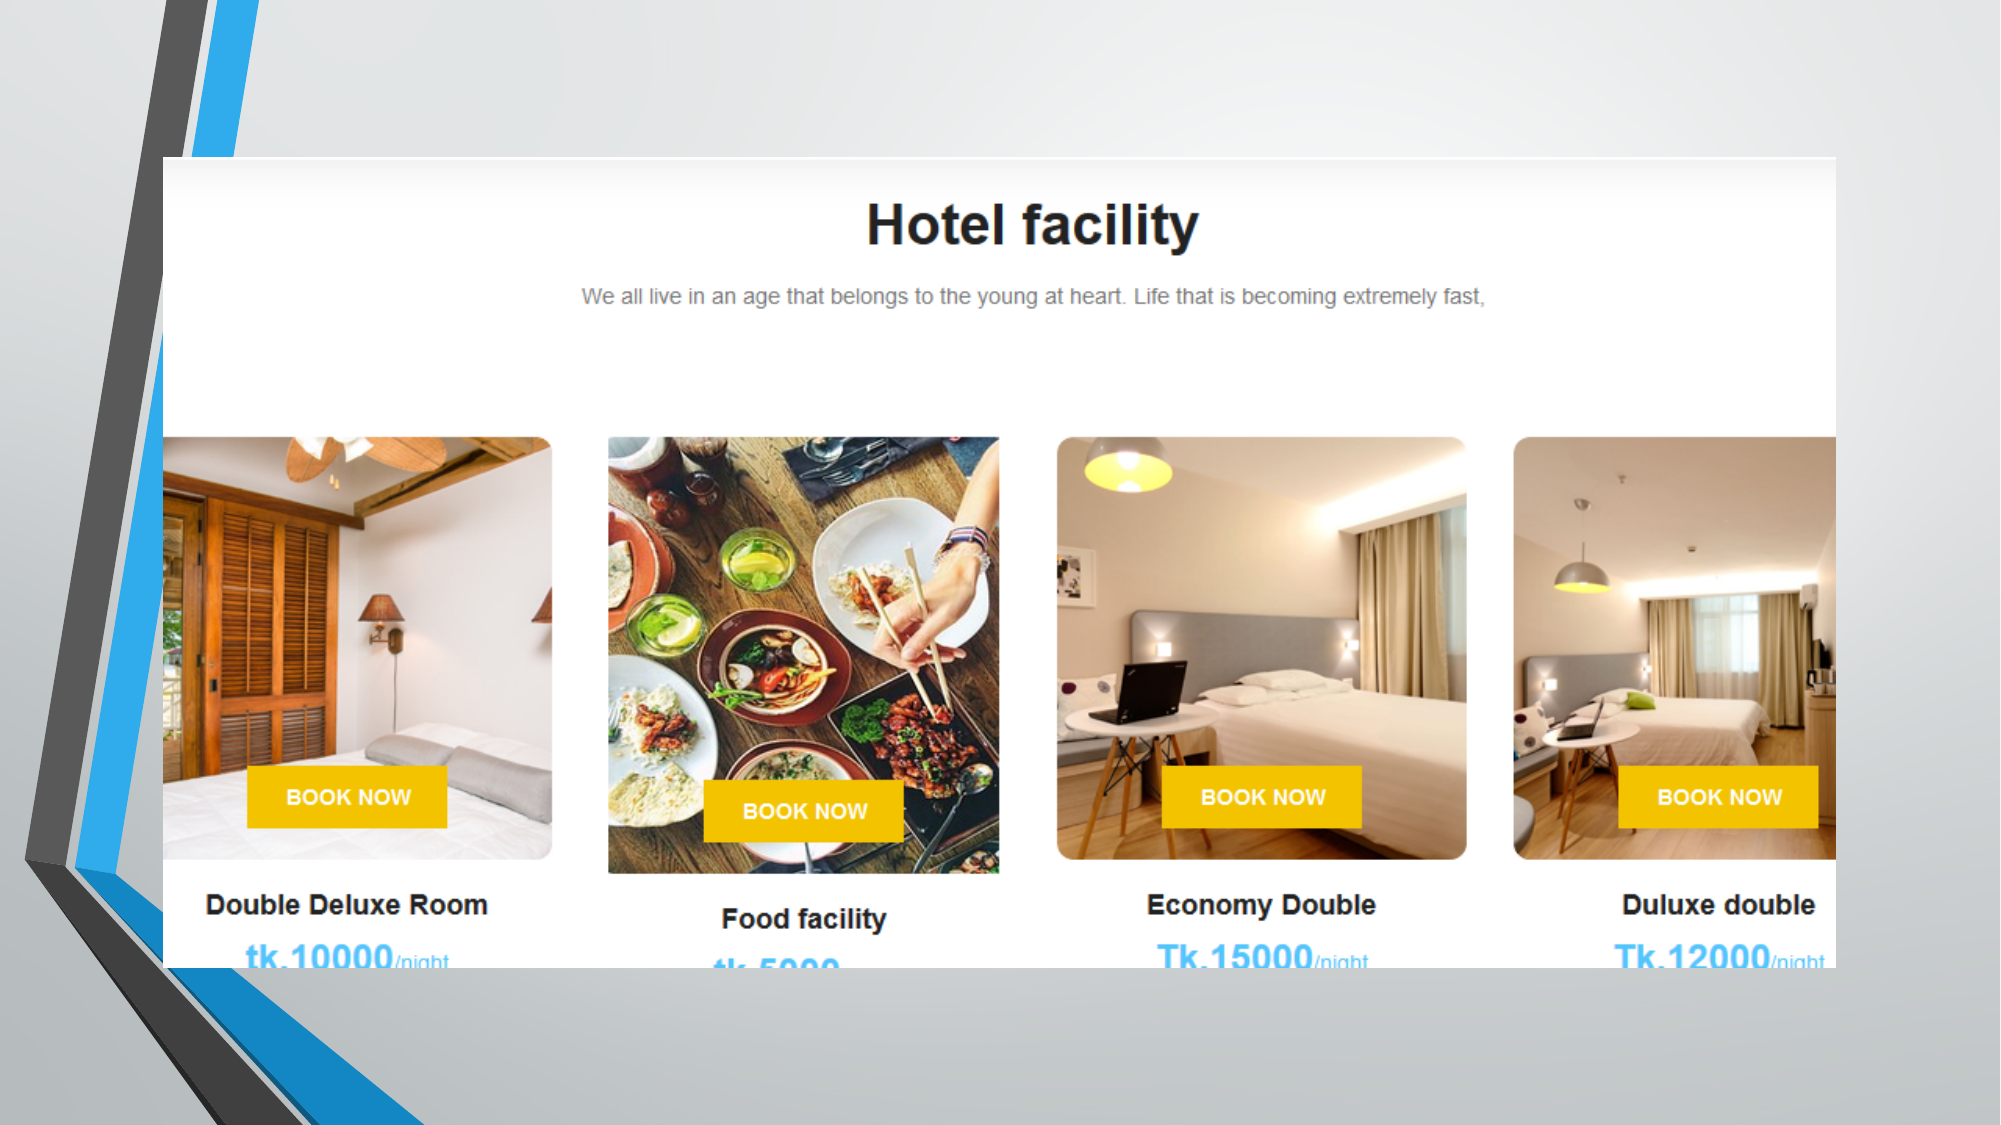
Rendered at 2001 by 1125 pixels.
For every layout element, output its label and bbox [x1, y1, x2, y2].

picture [163, 157, 1837, 968]
